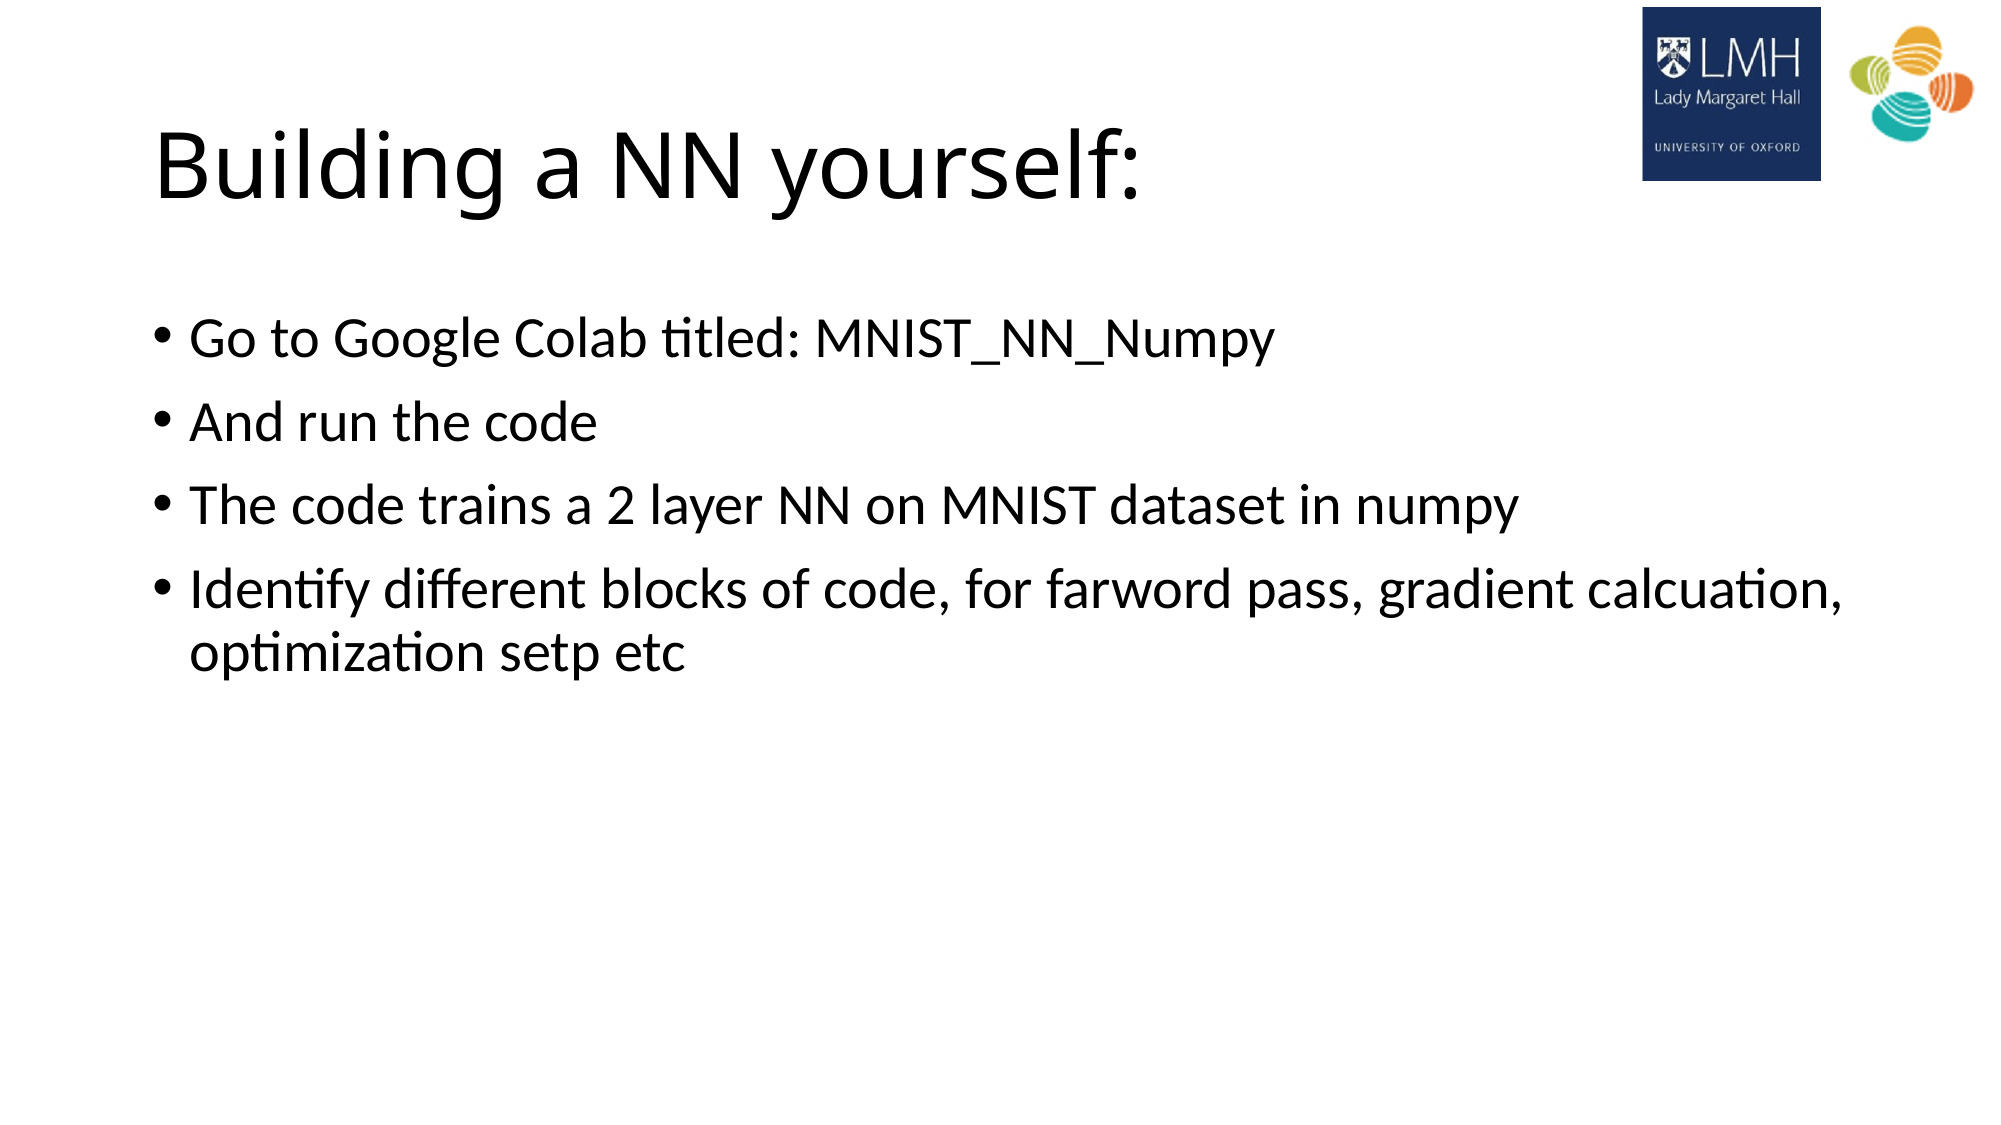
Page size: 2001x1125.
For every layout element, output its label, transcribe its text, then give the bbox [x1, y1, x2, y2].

list Go to Google Colab titled: MNIST_NN_Numpy And run the code The code trains a 2 layer NN on MNIST dataset in numpy Identify different blocks of code, for farword pass, gradient calcuation, optimization setp etc [137, 299, 1863, 1014]
picture [1637, 0, 1978, 184]
title Building a NN yourself: [137, 59, 1863, 278]
